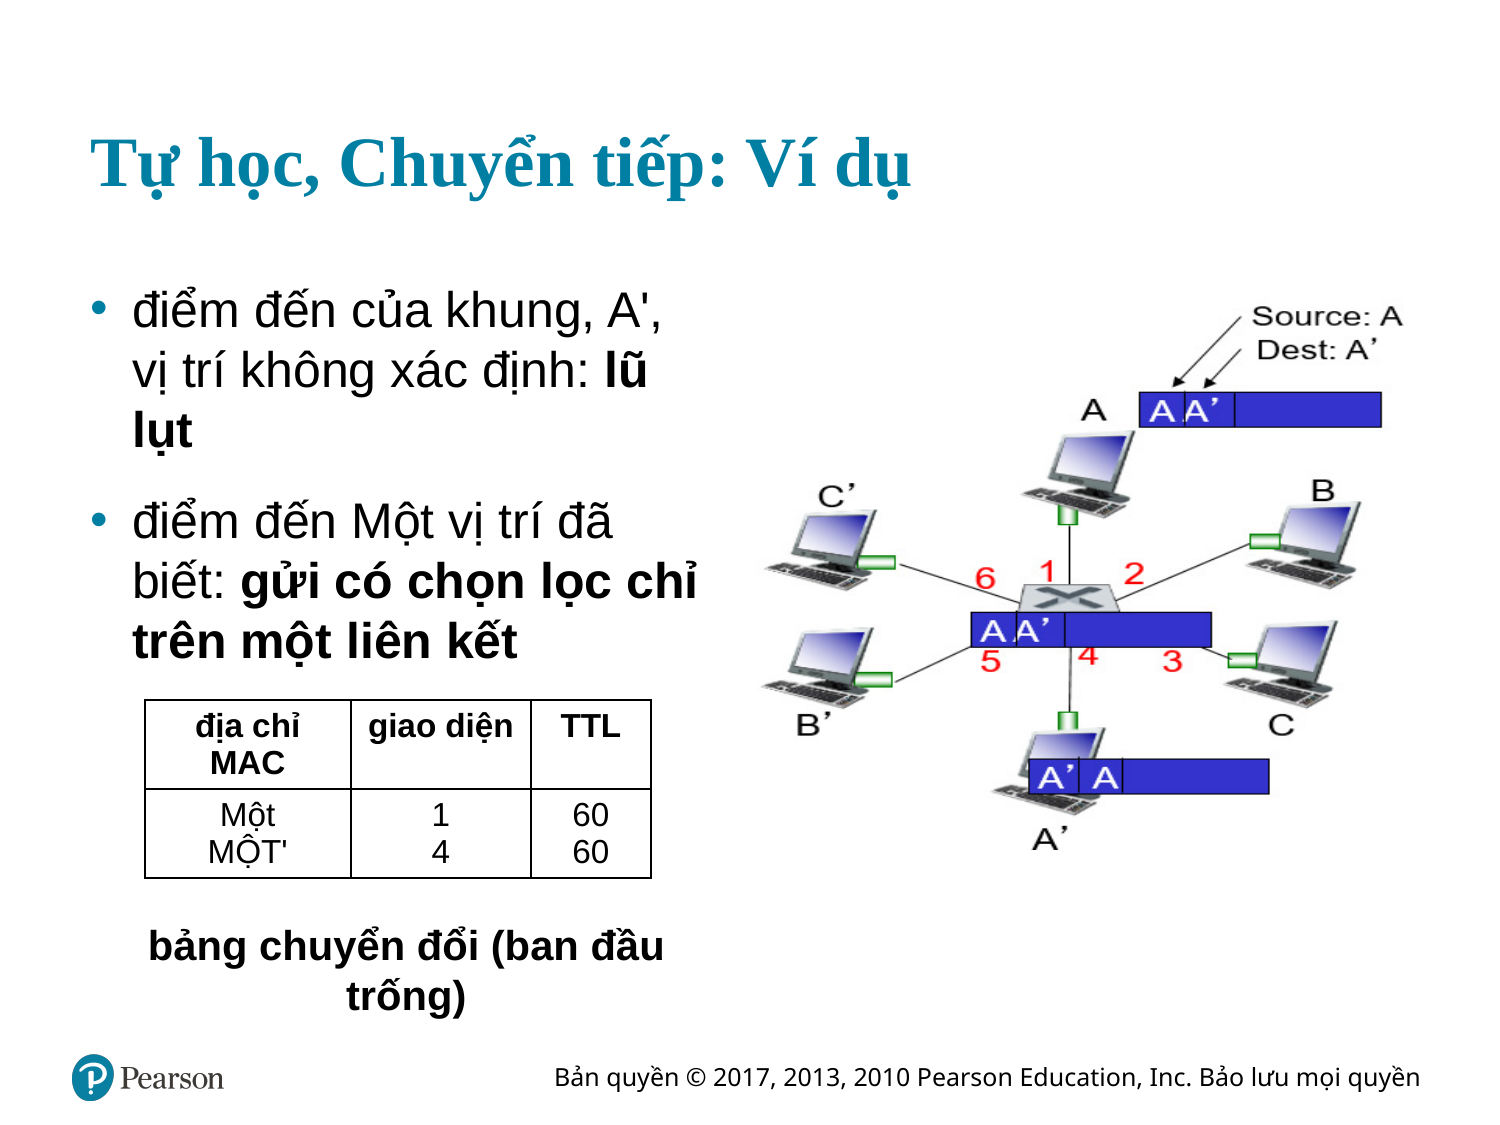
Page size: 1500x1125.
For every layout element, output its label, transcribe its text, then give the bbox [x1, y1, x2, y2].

table_cell Một MỘT' [146, 790, 350, 877]
table_header địa chỉ MAC [146, 701, 350, 788]
picture [720, 298, 1404, 850]
picture [80, 1063, 106, 1088]
list bảng chuyển đổi (ban đầu trống) [92, 903, 721, 973]
table_cell 1 4 [352, 790, 530, 877]
picture [98, 1054, 224, 1101]
table_header TTL [532, 701, 650, 788]
title Tự học, Chuyển tiếp: Ví dụ [75, 35, 1425, 216]
table_header giao diện [352, 701, 530, 788]
picture [72, 1087, 83, 1101]
table_cell 60 60 [532, 790, 650, 877]
list điểm đến của khung, A', vị trí không xác định: lũ lụt điểm đến Một vị trí đã biết: gửi có chọn lọc chỉ trên một liên kết [75, 262, 721, 612]
picture [72, 1054, 88, 1070]
